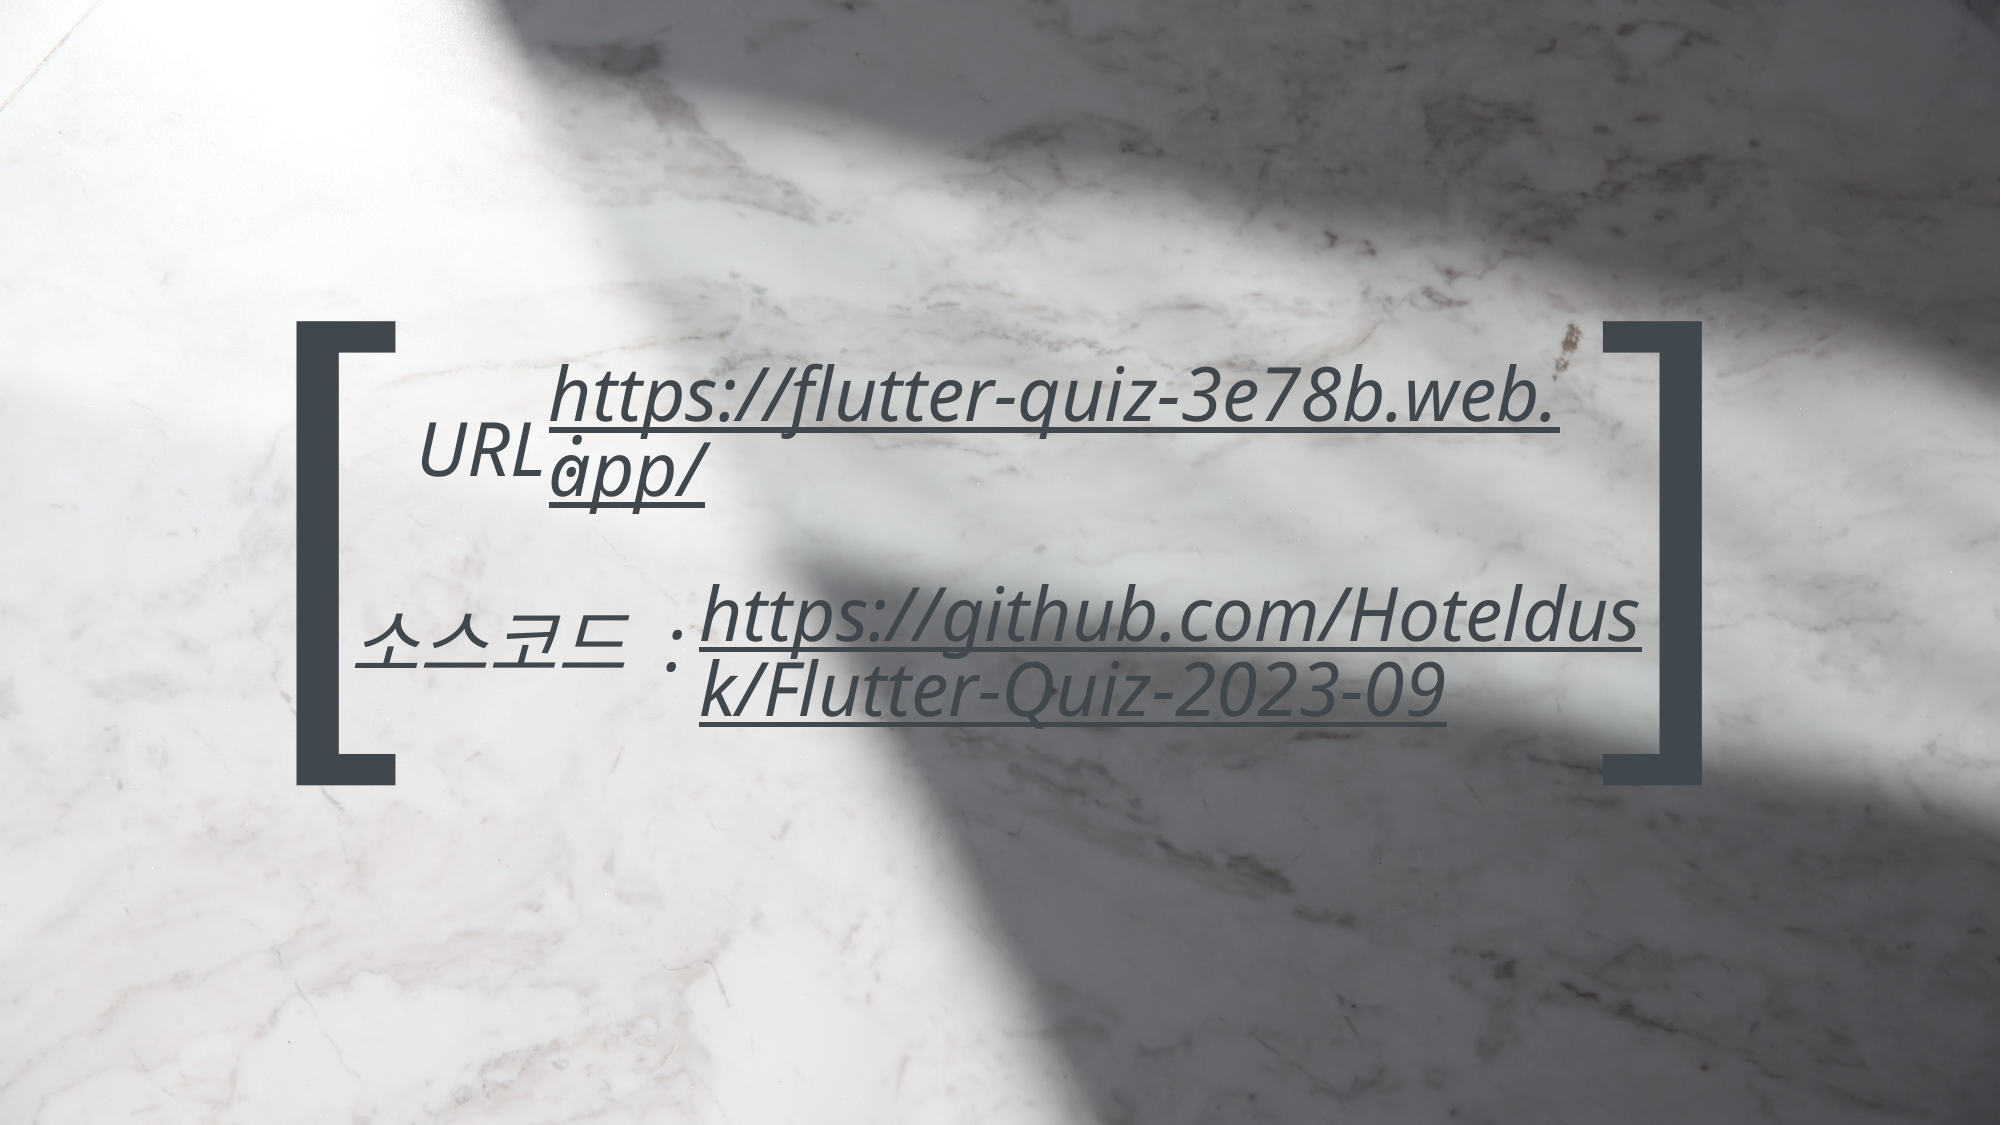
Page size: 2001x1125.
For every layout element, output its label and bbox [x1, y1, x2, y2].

picture [0, 0, 2000, 1125]
text_box [245, 176, 1755, 796]
